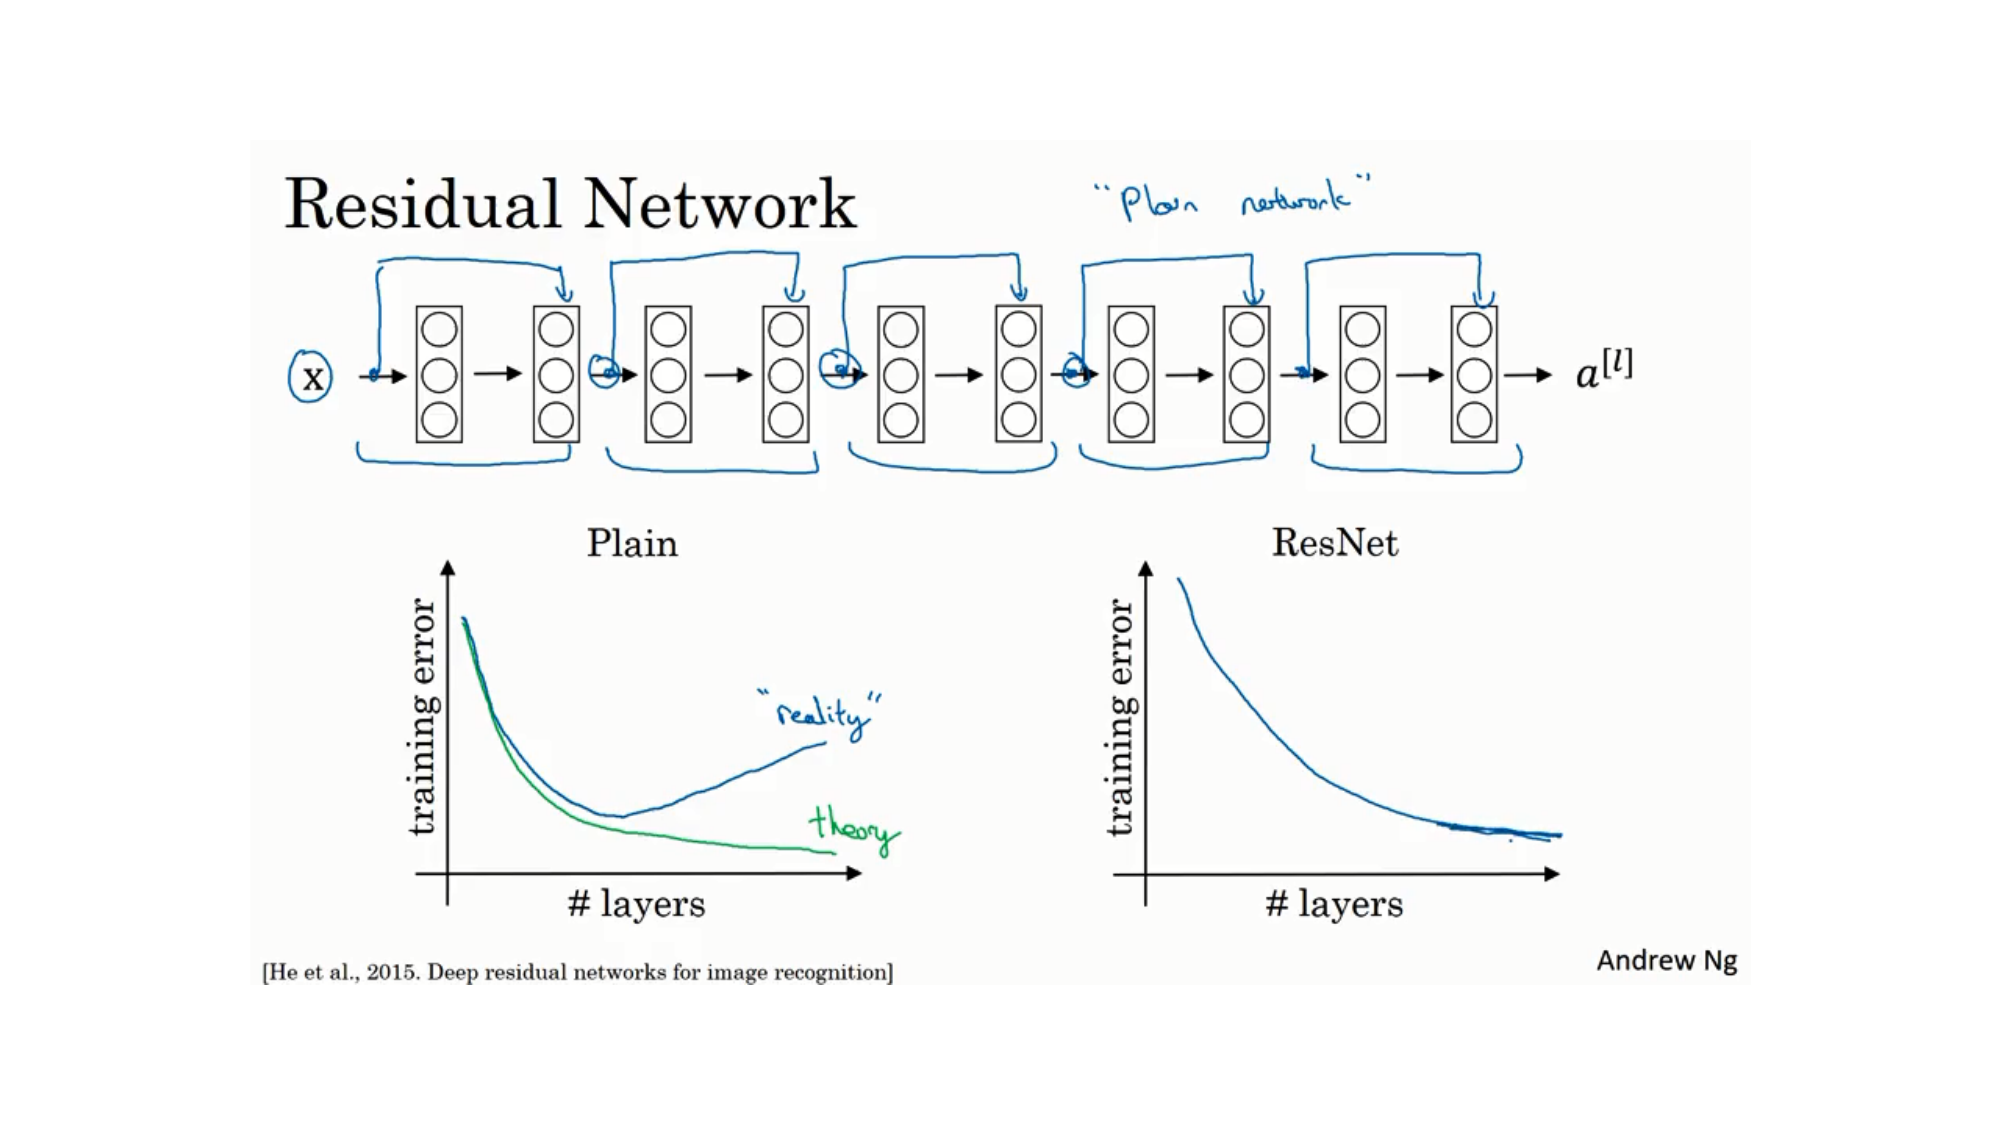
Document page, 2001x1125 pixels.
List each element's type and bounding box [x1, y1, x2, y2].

picture [249, 140, 1751, 985]
